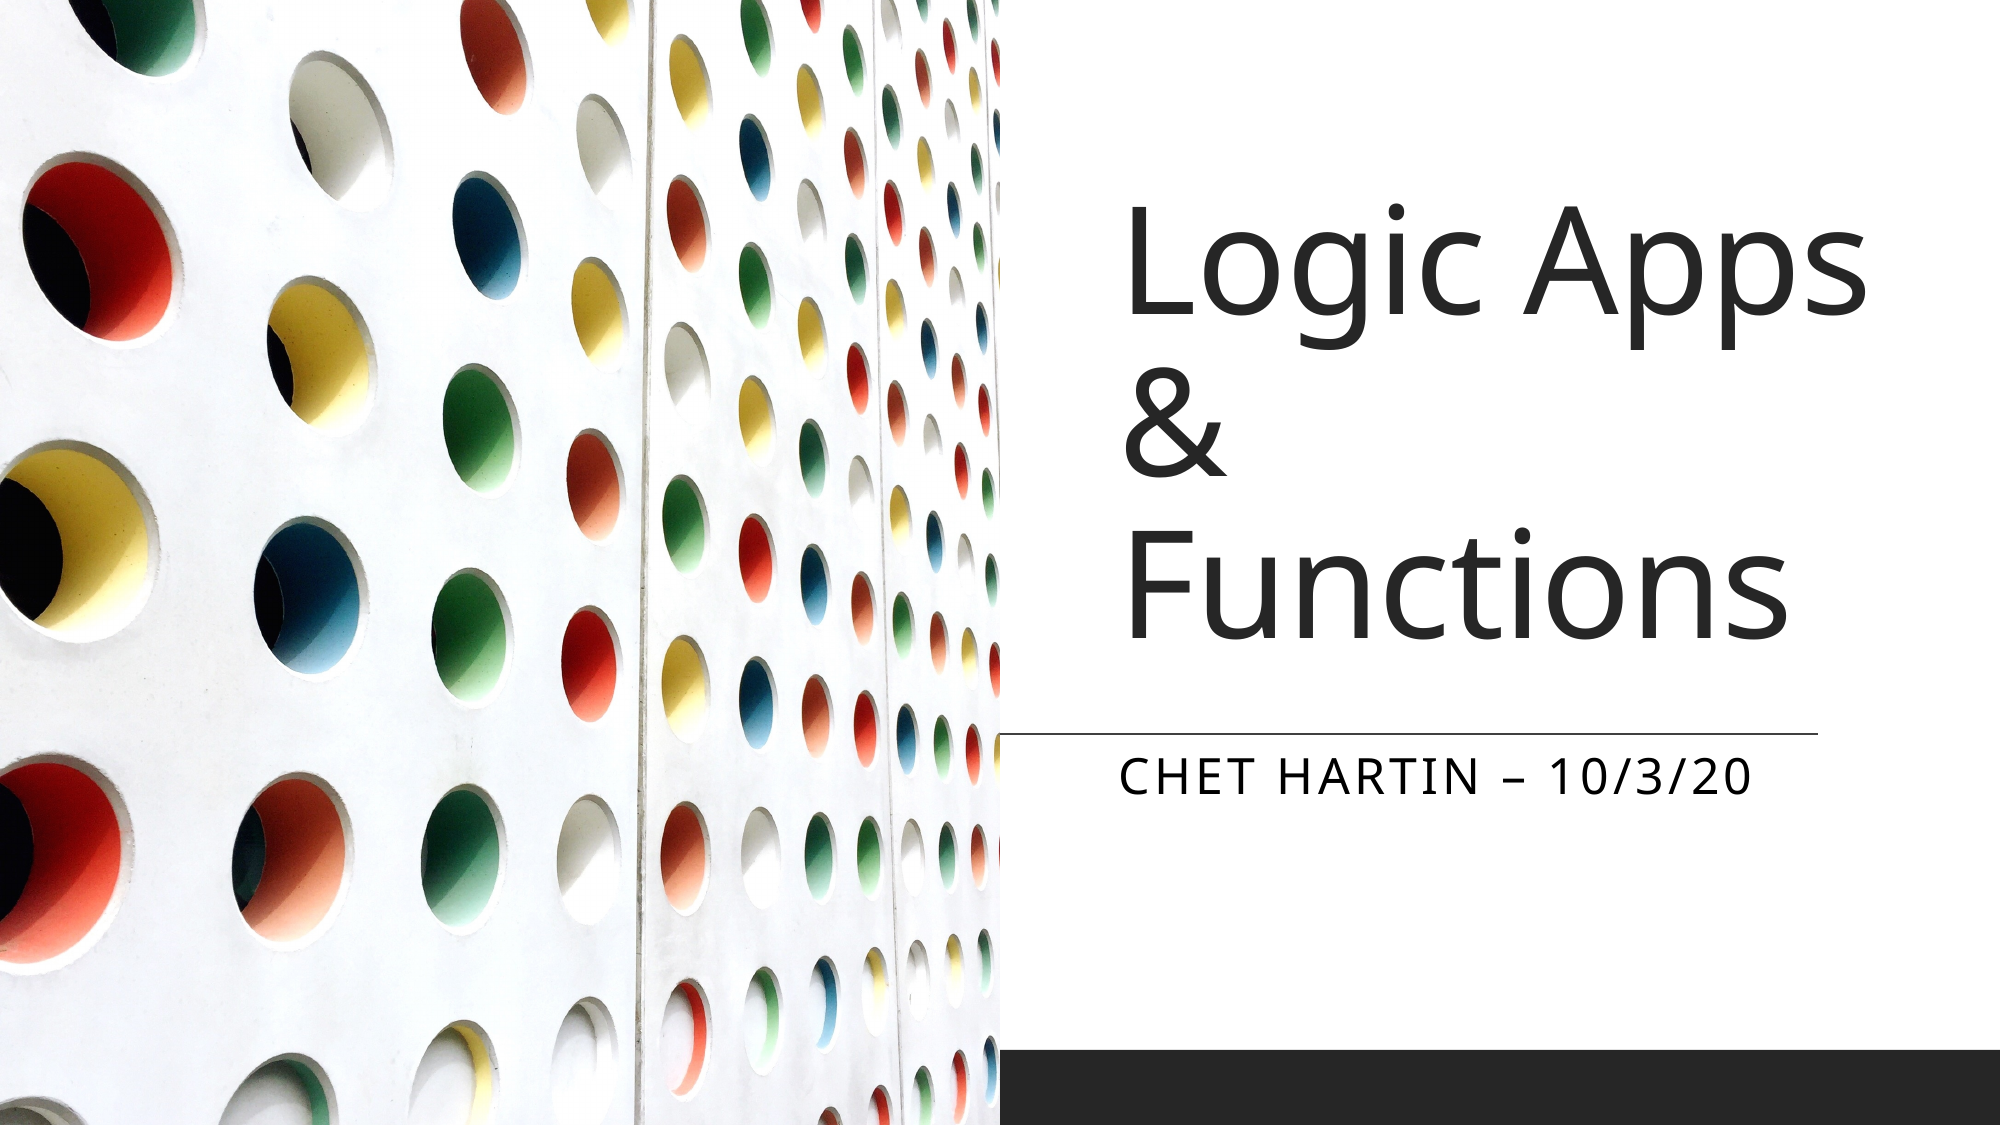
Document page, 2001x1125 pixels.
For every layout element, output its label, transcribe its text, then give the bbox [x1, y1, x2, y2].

picture [0, 0, 1001, 1125]
subtitle Chet Hartin – 10/3/20 [1103, 730, 1897, 935]
title Logic Apps & Functions [1103, 104, 1894, 679]
